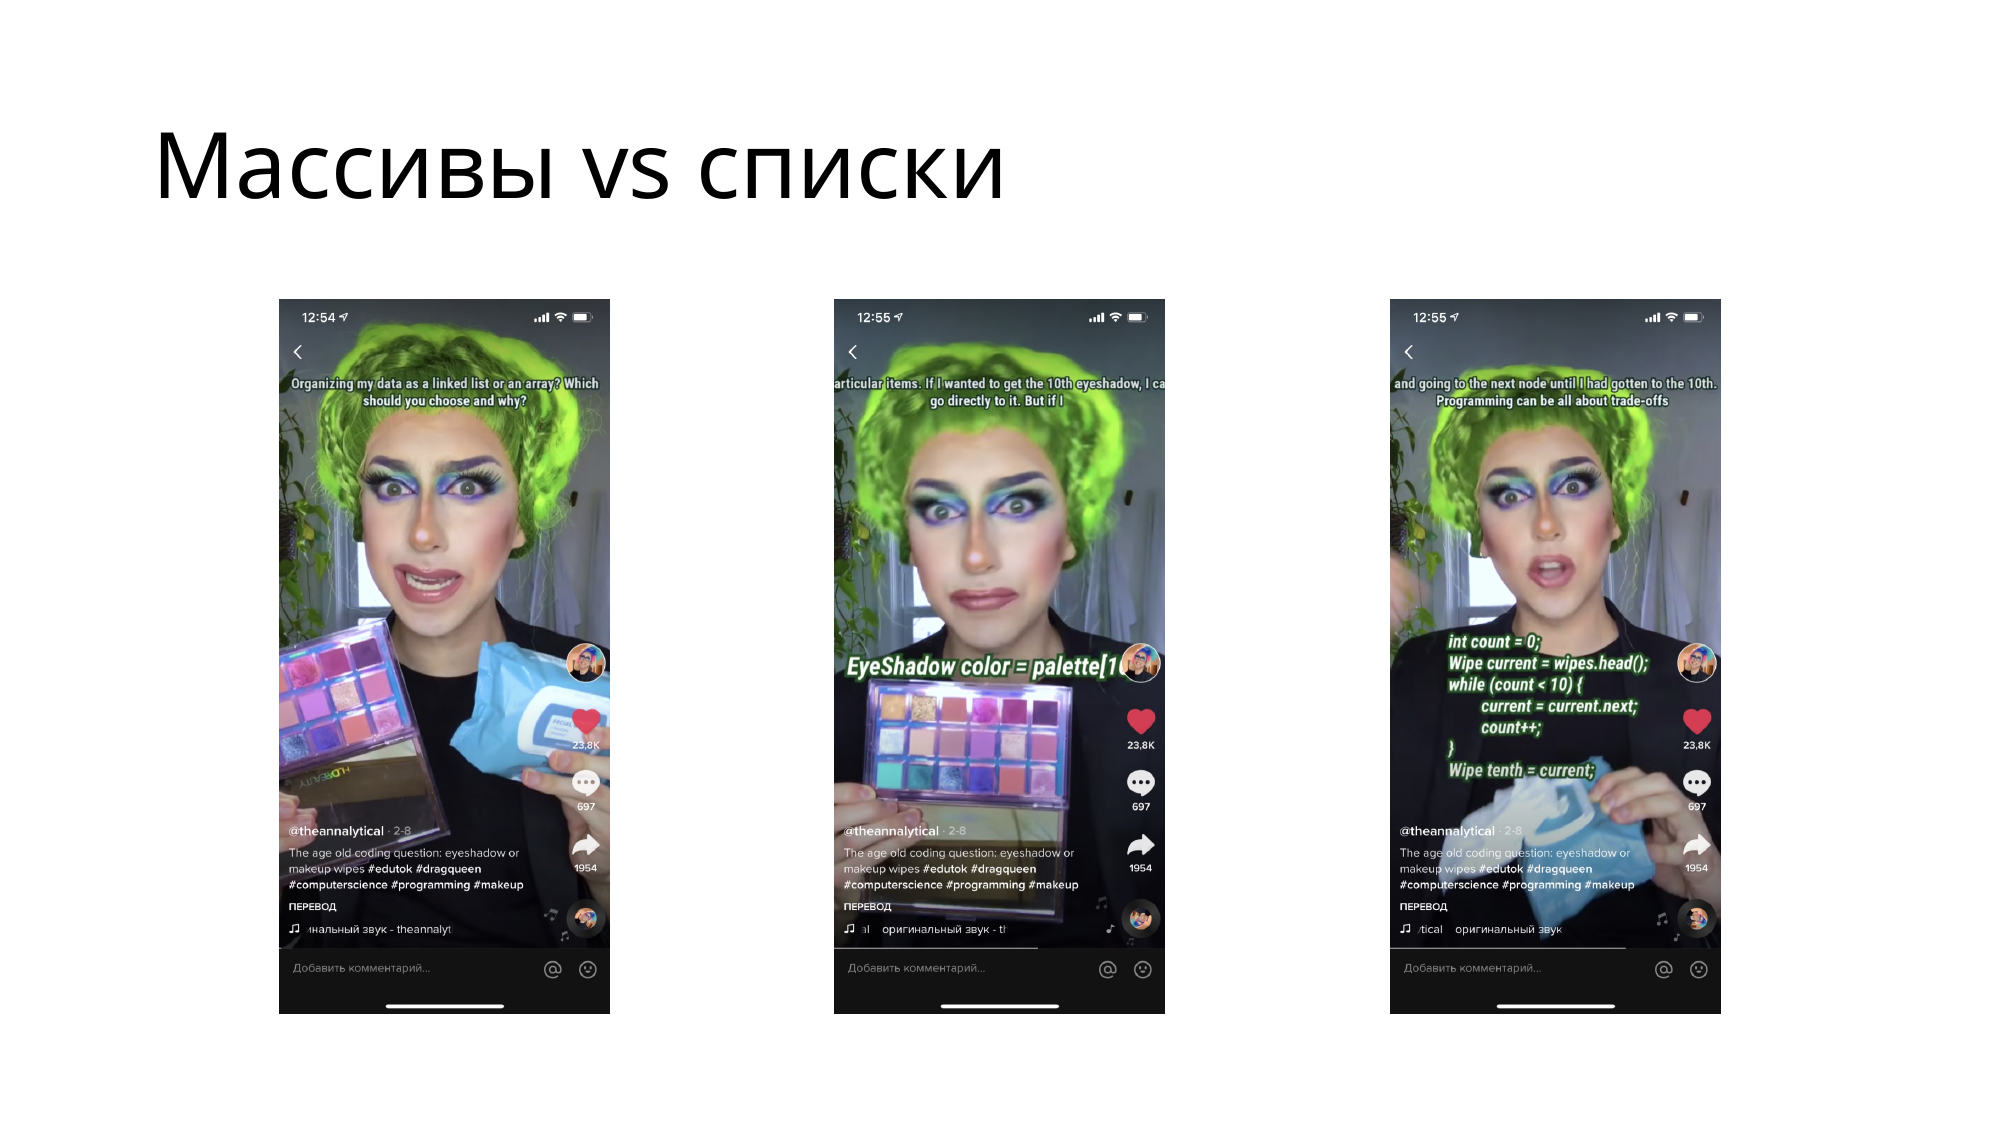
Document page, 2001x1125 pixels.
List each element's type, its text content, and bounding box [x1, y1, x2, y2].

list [279, 299, 610, 1014]
picture [1390, 299, 1721, 1014]
title Массивы vs списки [137, 59, 1863, 278]
picture [834, 299, 1166, 1014]
